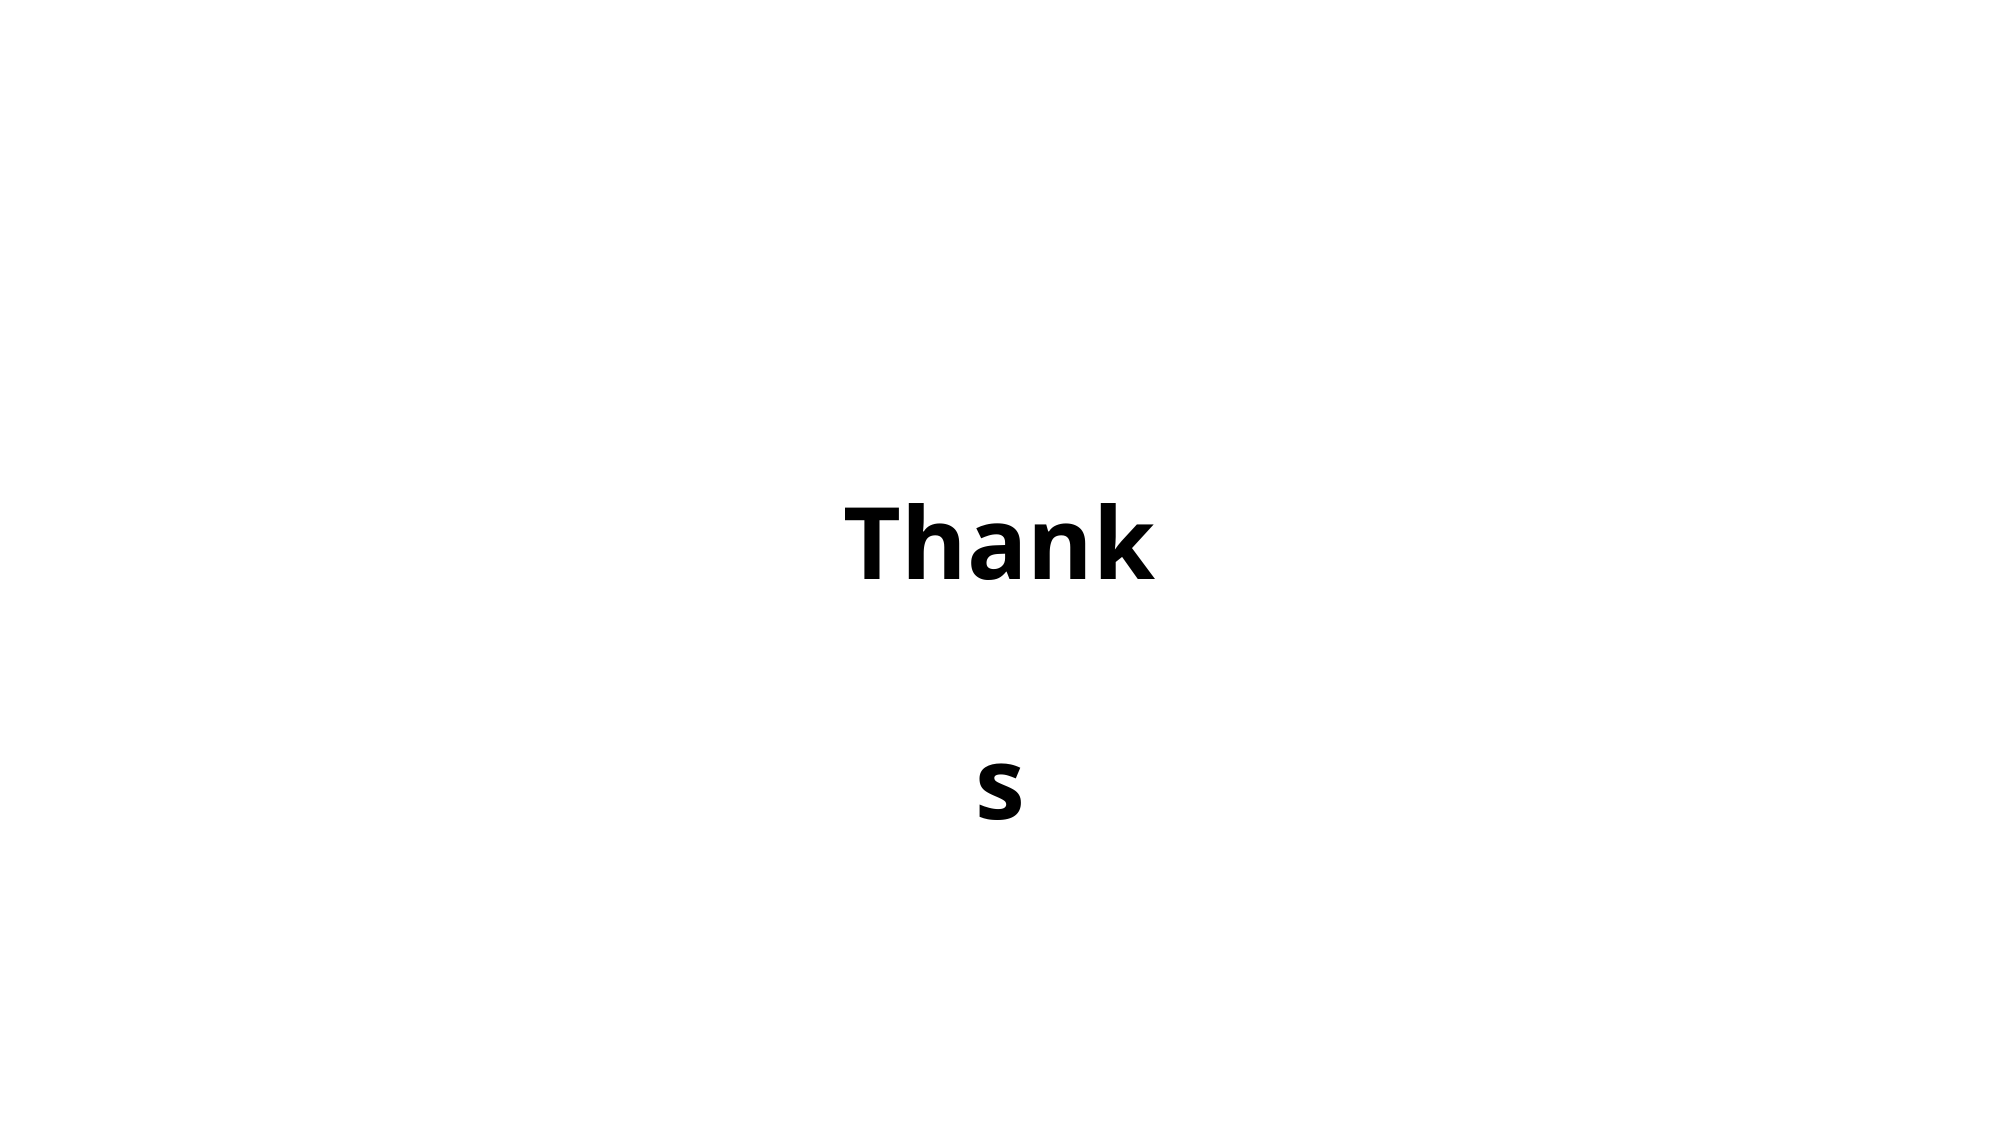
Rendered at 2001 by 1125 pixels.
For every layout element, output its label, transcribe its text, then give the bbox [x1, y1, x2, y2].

text_box Thanks [804, 352, 1195, 848]
